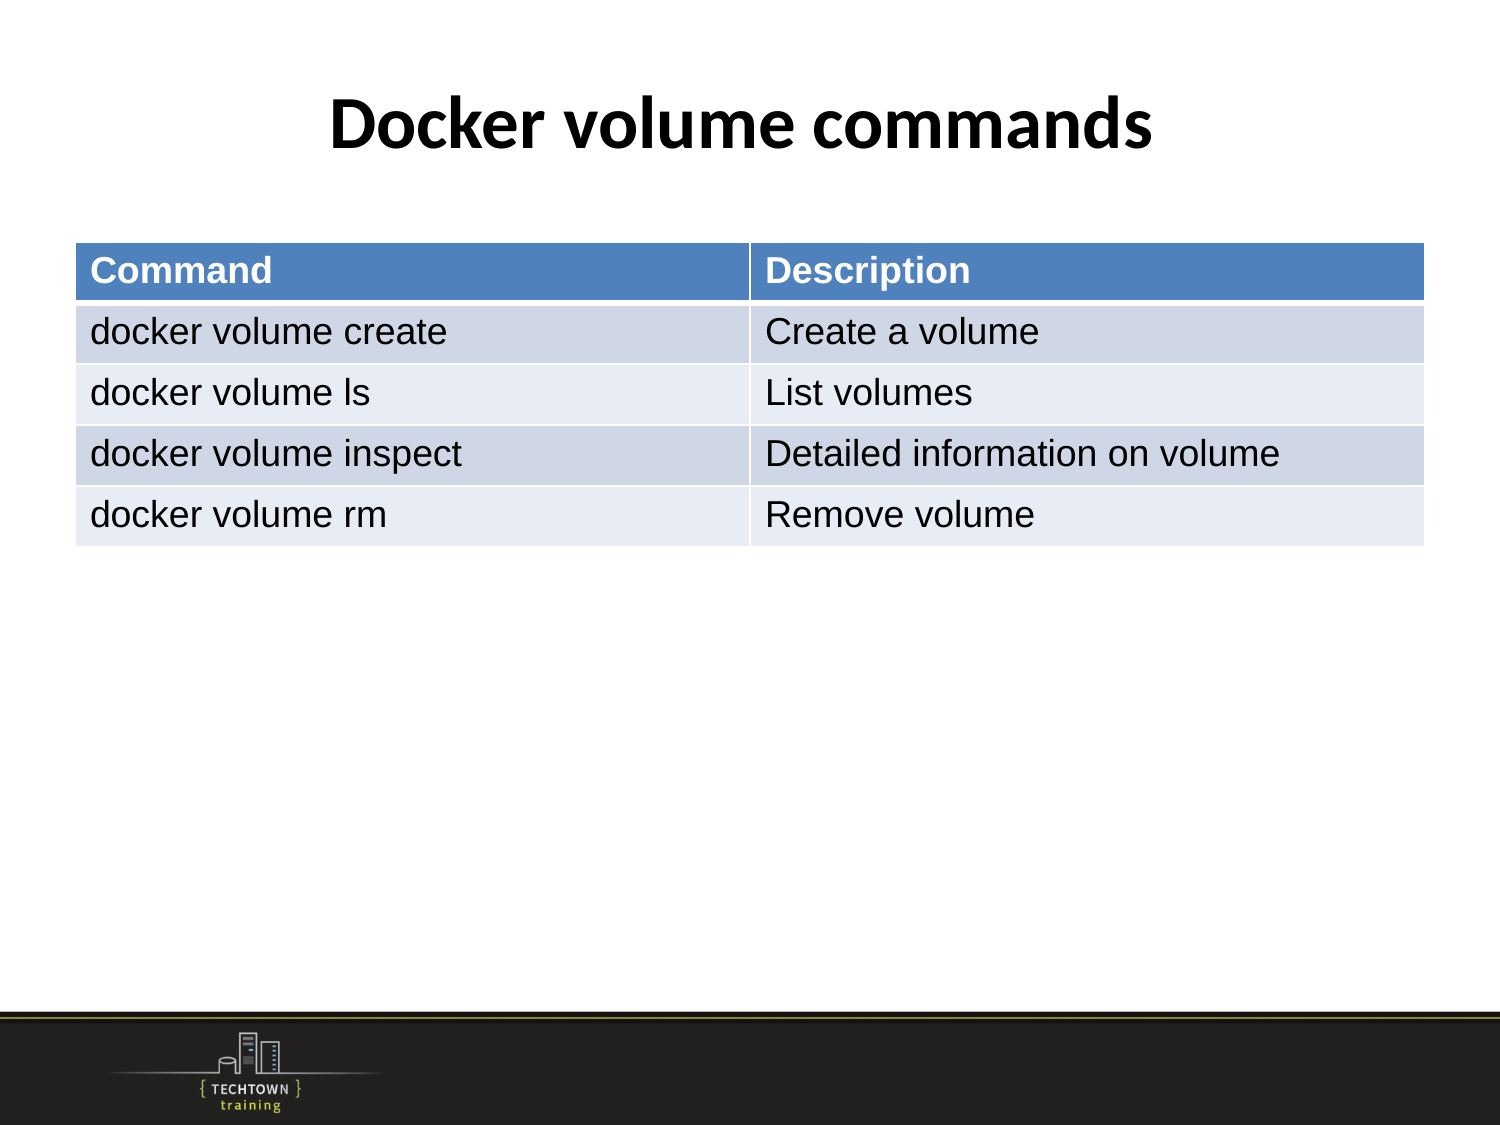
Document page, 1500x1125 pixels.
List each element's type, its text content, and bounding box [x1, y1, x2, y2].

table_cell docker volume inspect [76, 426, 749, 485]
title Docker volume commands [75, 24, 1425, 213]
table_cell Remove volume [751, 487, 1424, 546]
table_cell List volumes [751, 365, 1424, 424]
table_cell docker volume create [76, 306, 749, 363]
table_cell Create a volume [751, 306, 1424, 363]
table_cell docker volume rm [76, 487, 749, 546]
picture [0, 0, 1500, 1125]
table_cell Detailed information on volume [751, 426, 1424, 485]
table_cell docker volume ls [76, 365, 749, 424]
table_header Command [76, 243, 749, 300]
table_header Description [751, 243, 1424, 300]
